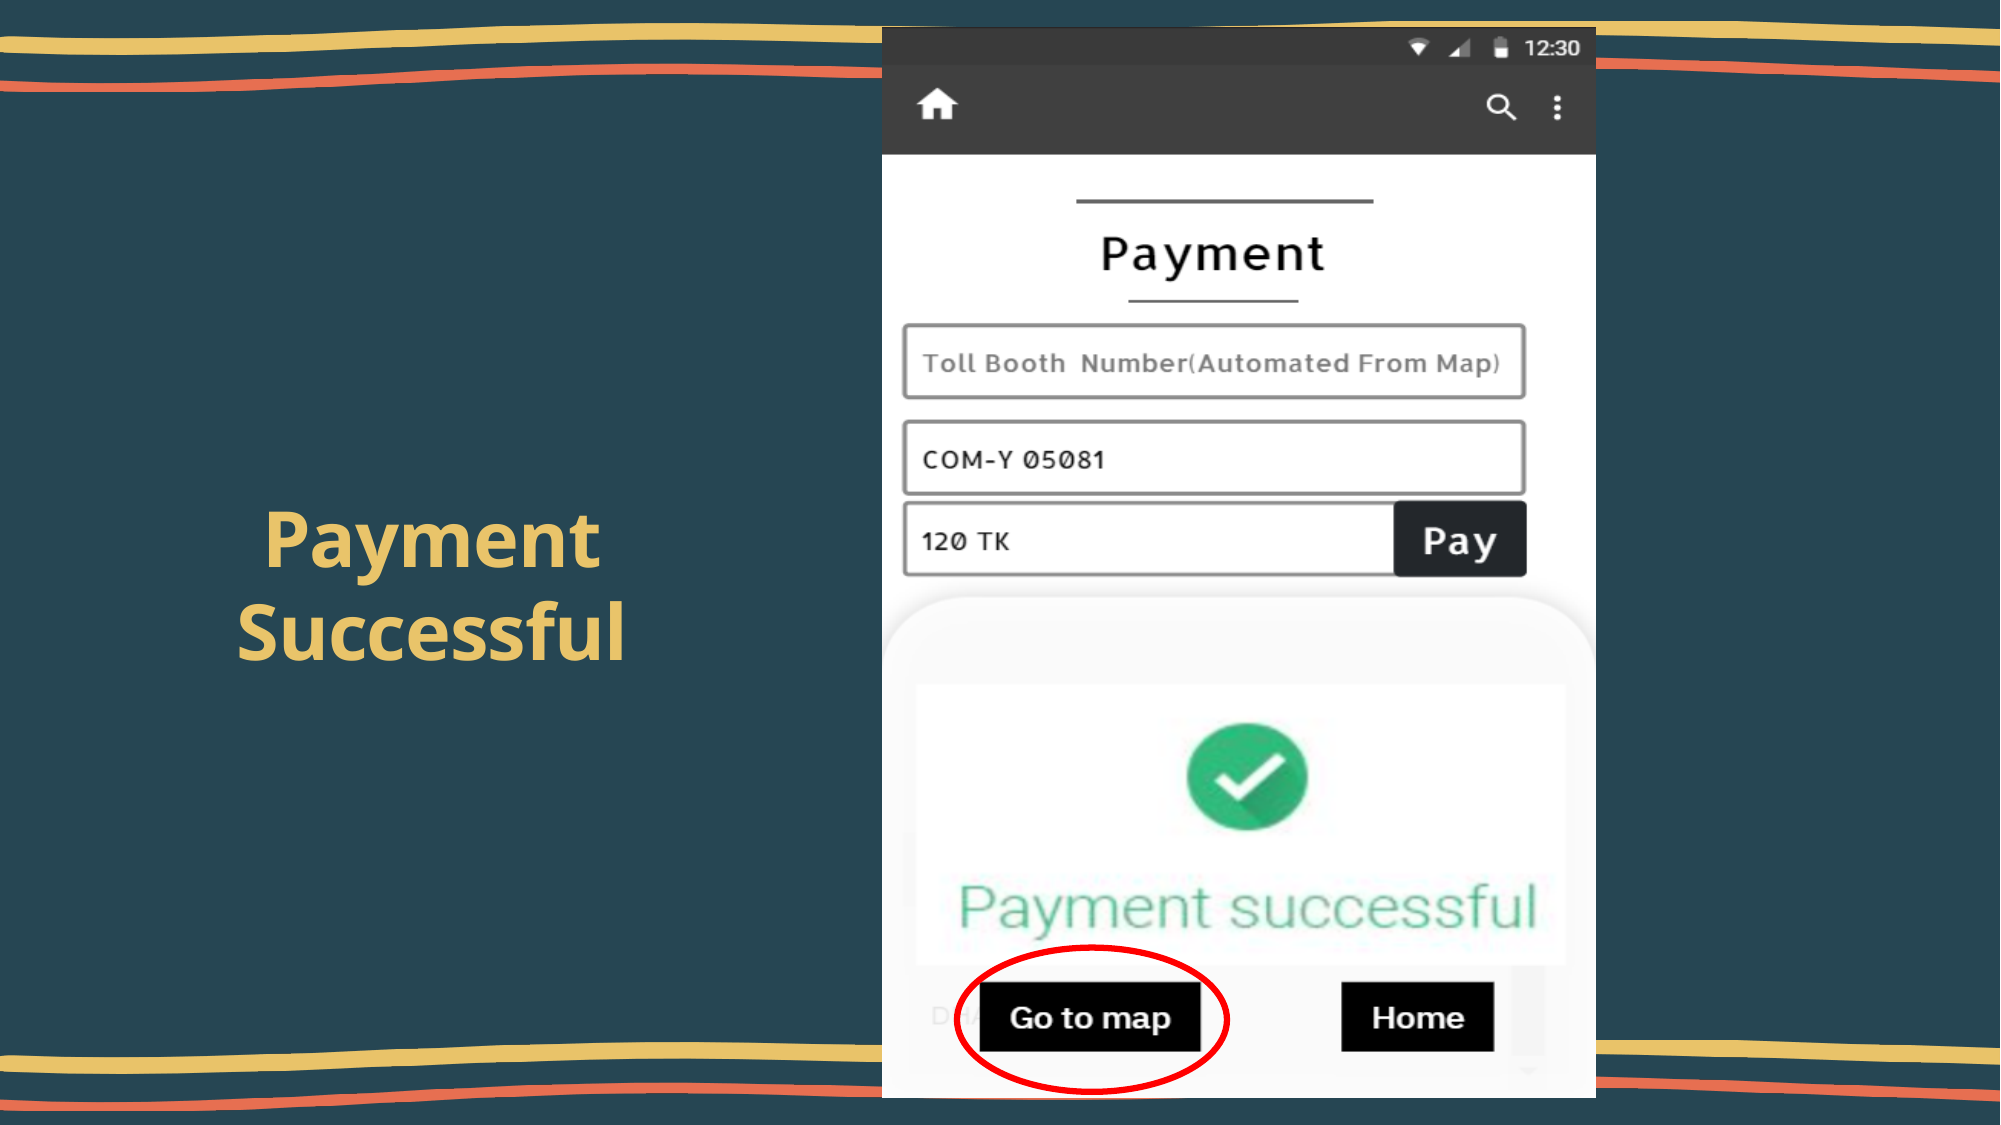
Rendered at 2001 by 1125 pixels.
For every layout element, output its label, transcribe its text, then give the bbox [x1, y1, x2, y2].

title Payment Successful [103, 489, 761, 676]
picture [0, 21, 2000, 1111]
